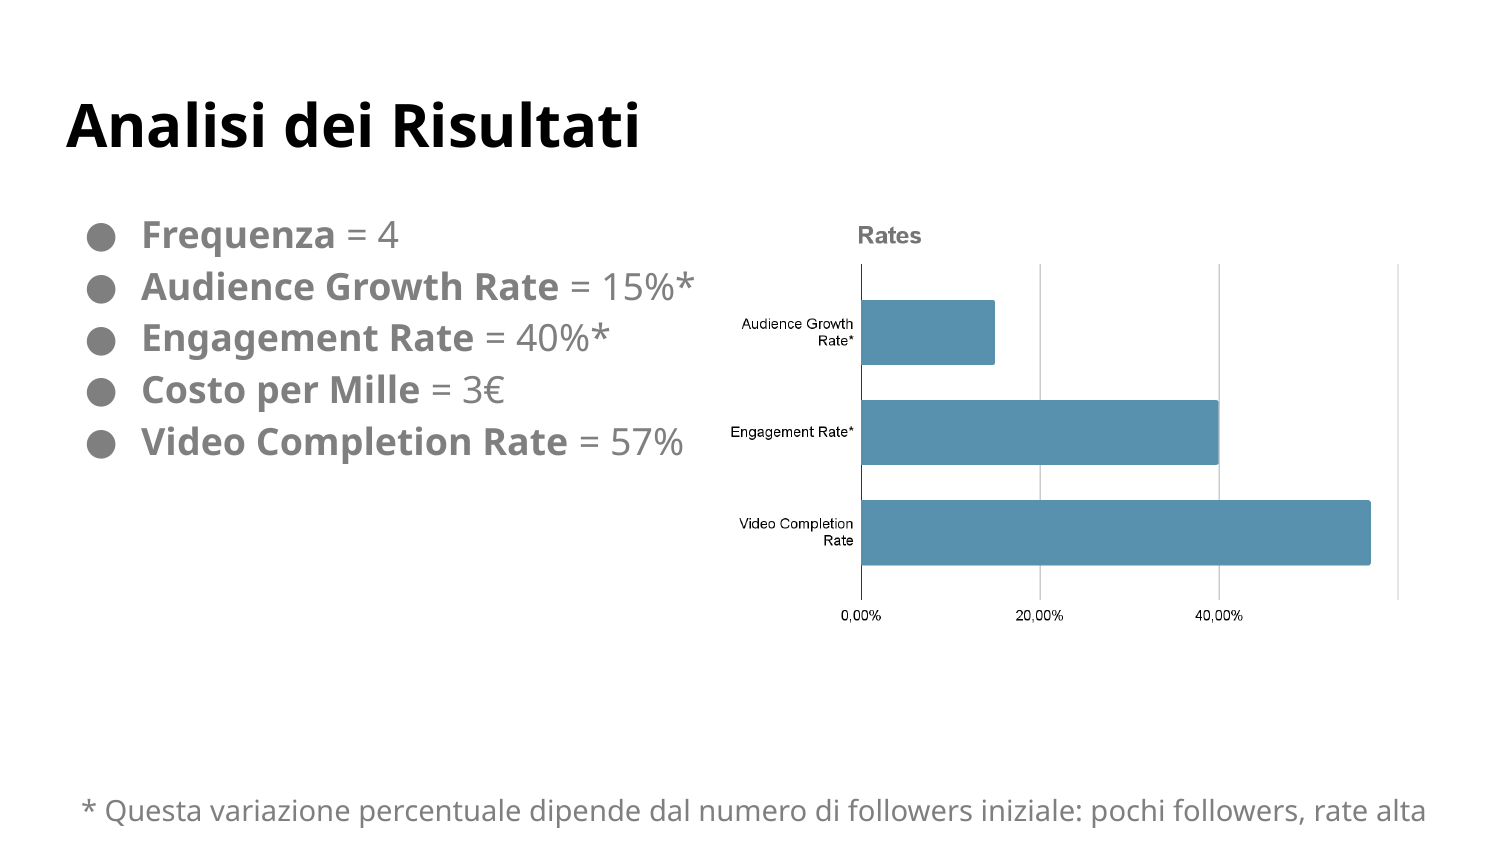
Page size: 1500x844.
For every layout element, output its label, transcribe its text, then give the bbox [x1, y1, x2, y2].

picture [695, 197, 1420, 646]
title Analisi dei Risultati [51, 72, 1449, 176]
list Frequenza = 4 Audience Growth Rate = 15%* Engagement Rate = 40%* Costo per Mille = 3€ Video Completion Rate = 57% [51, 189, 1449, 750]
text_box * Questa variazione percentuale dipende dal numero di followers iniziale: pochi followers, rate alta [51, 771, 1449, 842]
